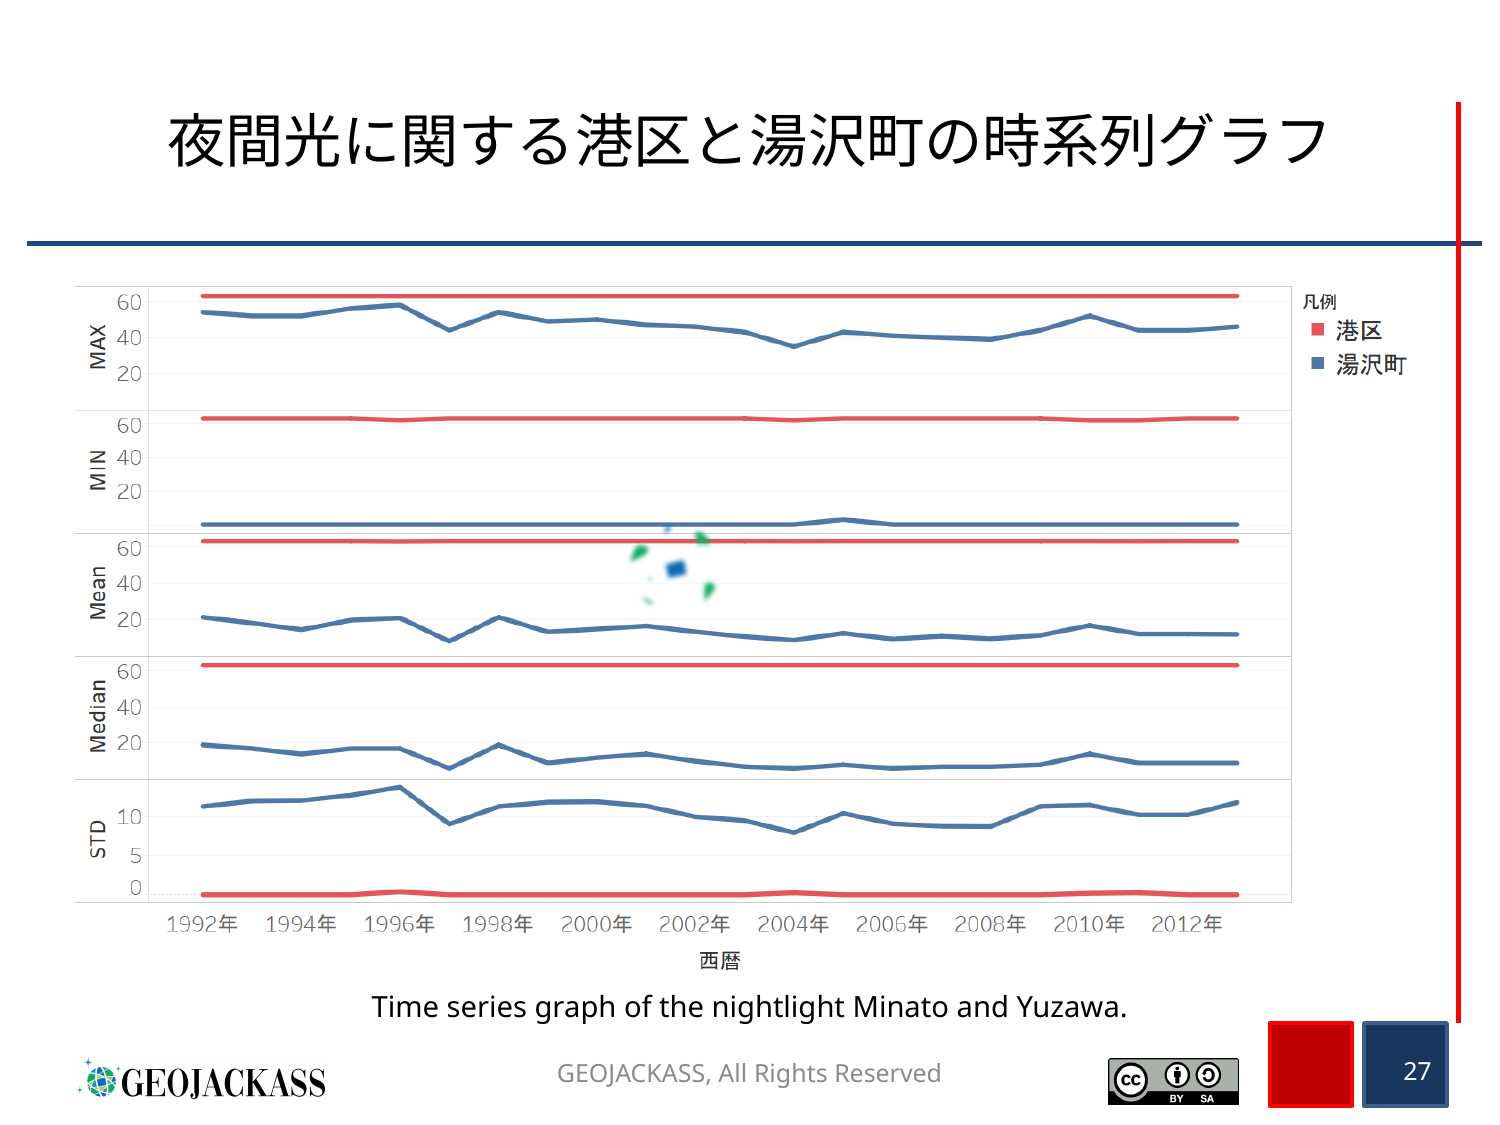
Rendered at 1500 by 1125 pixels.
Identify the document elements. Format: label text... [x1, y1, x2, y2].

picture [76, 1056, 327, 1101]
footer GEOJACKASS, All Rights Reserved [512, 1042, 988, 1103]
title 夜間光に関する港区と湯沢町の時系列グラフ [75, 45, 1425, 233]
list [74, 286, 1426, 981]
text_box Time series graph of the nightlight Minato and Yuzawa. [356, 988, 1144, 1031]
picture [1108, 1058, 1239, 1105]
picture [584, 478, 751, 631]
